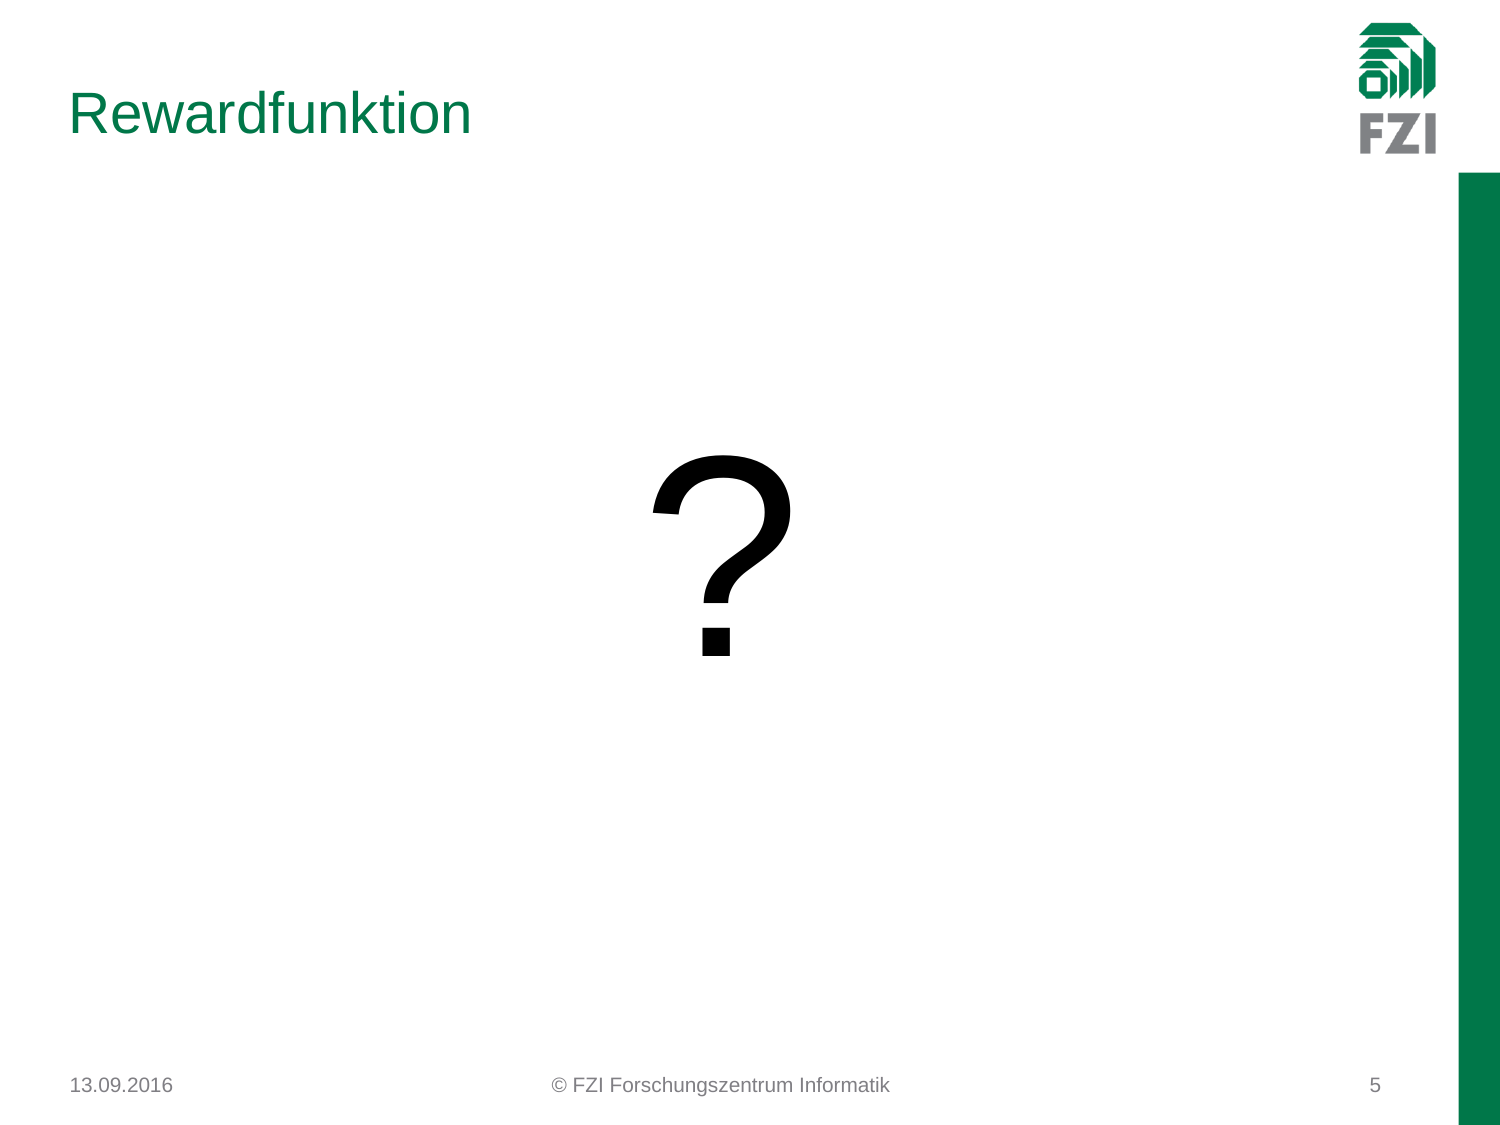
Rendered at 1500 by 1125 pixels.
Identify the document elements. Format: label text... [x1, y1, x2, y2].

picture [1356, 20, 1438, 156]
title Rewardfunktion [53, 35, 1317, 186]
text_box ? [626, 361, 816, 722]
footer © FZI Forschungszentrum Informatik [483, 1066, 959, 1103]
slide_number 5 [1046, 1066, 1397, 1103]
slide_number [54, 1066, 405, 1103]
